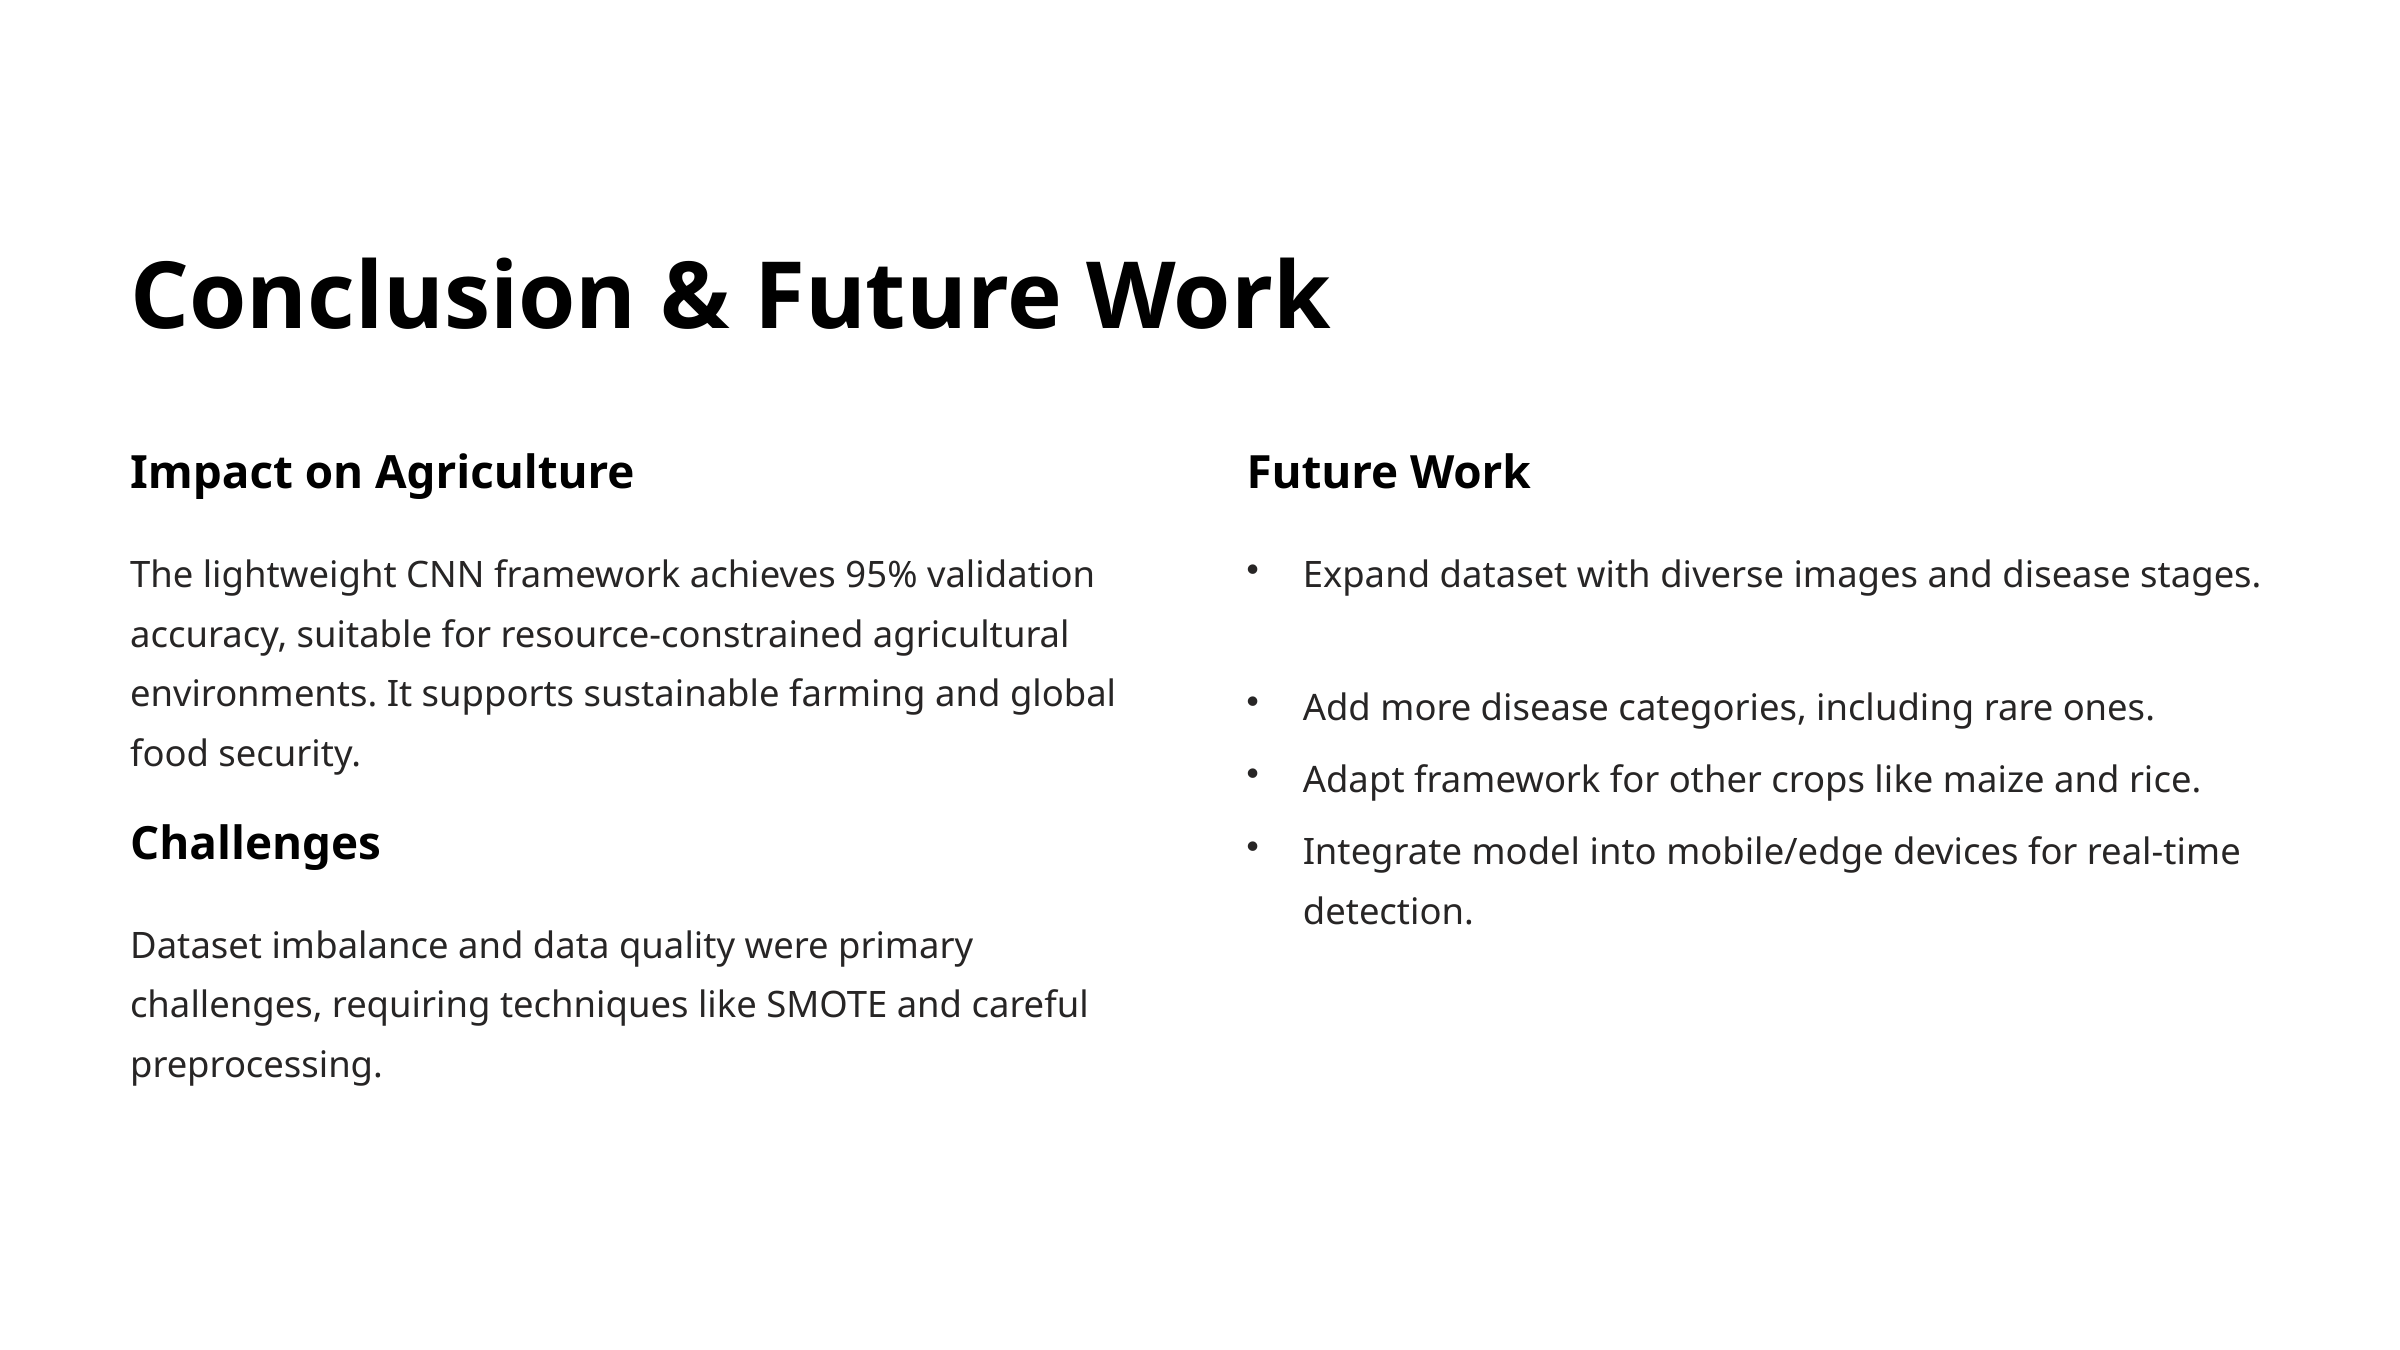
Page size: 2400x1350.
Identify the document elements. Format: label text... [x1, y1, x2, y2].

text_box Conclusion & Future Work [130, 231, 1308, 348]
text_box Integrate model into mobile/edge devices for real-time detection. [1246, 813, 2271, 933]
text_box Future Work [1246, 440, 1712, 499]
text_box Impact on Agriculture [130, 440, 622, 499]
text_box Add more disease categories, including rare ones. [1246, 667, 2271, 728]
text_box Dataset imbalance and data quality were primary challenges, requiring techniques like SMOTE and careful preprocessing. [130, 906, 1155, 1086]
text_box The lightweight CNN framework achieves 95% validation accuracy, suitable for resource-constrained agricultural environments. It supports sustainable farming and global food security. [130, 535, 1155, 774]
text_box Challenges [130, 811, 596, 870]
text_box Adapt framework for other crops like maize and rice. [1246, 740, 2271, 800]
text_box Expand dataset with diverse images and disease stages. [1246, 535, 2271, 655]
